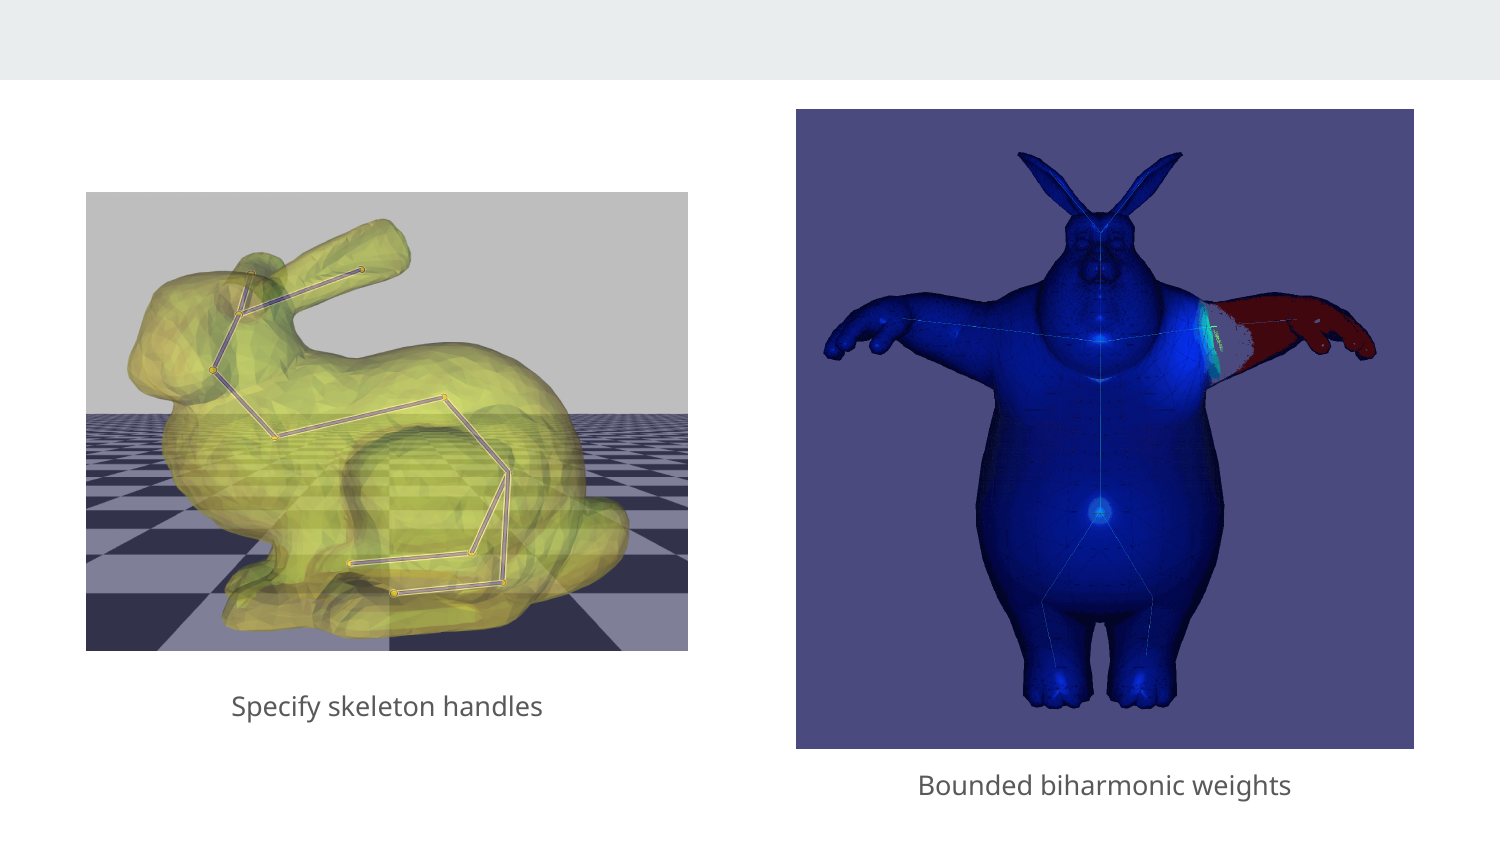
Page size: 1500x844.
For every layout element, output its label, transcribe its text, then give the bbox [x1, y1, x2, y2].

picture [795, 109, 1414, 749]
list Specify skeleton handles [146, 669, 629, 731]
text_box Bounded biharmonic weights [895, 757, 1314, 790]
picture [86, 192, 688, 652]
